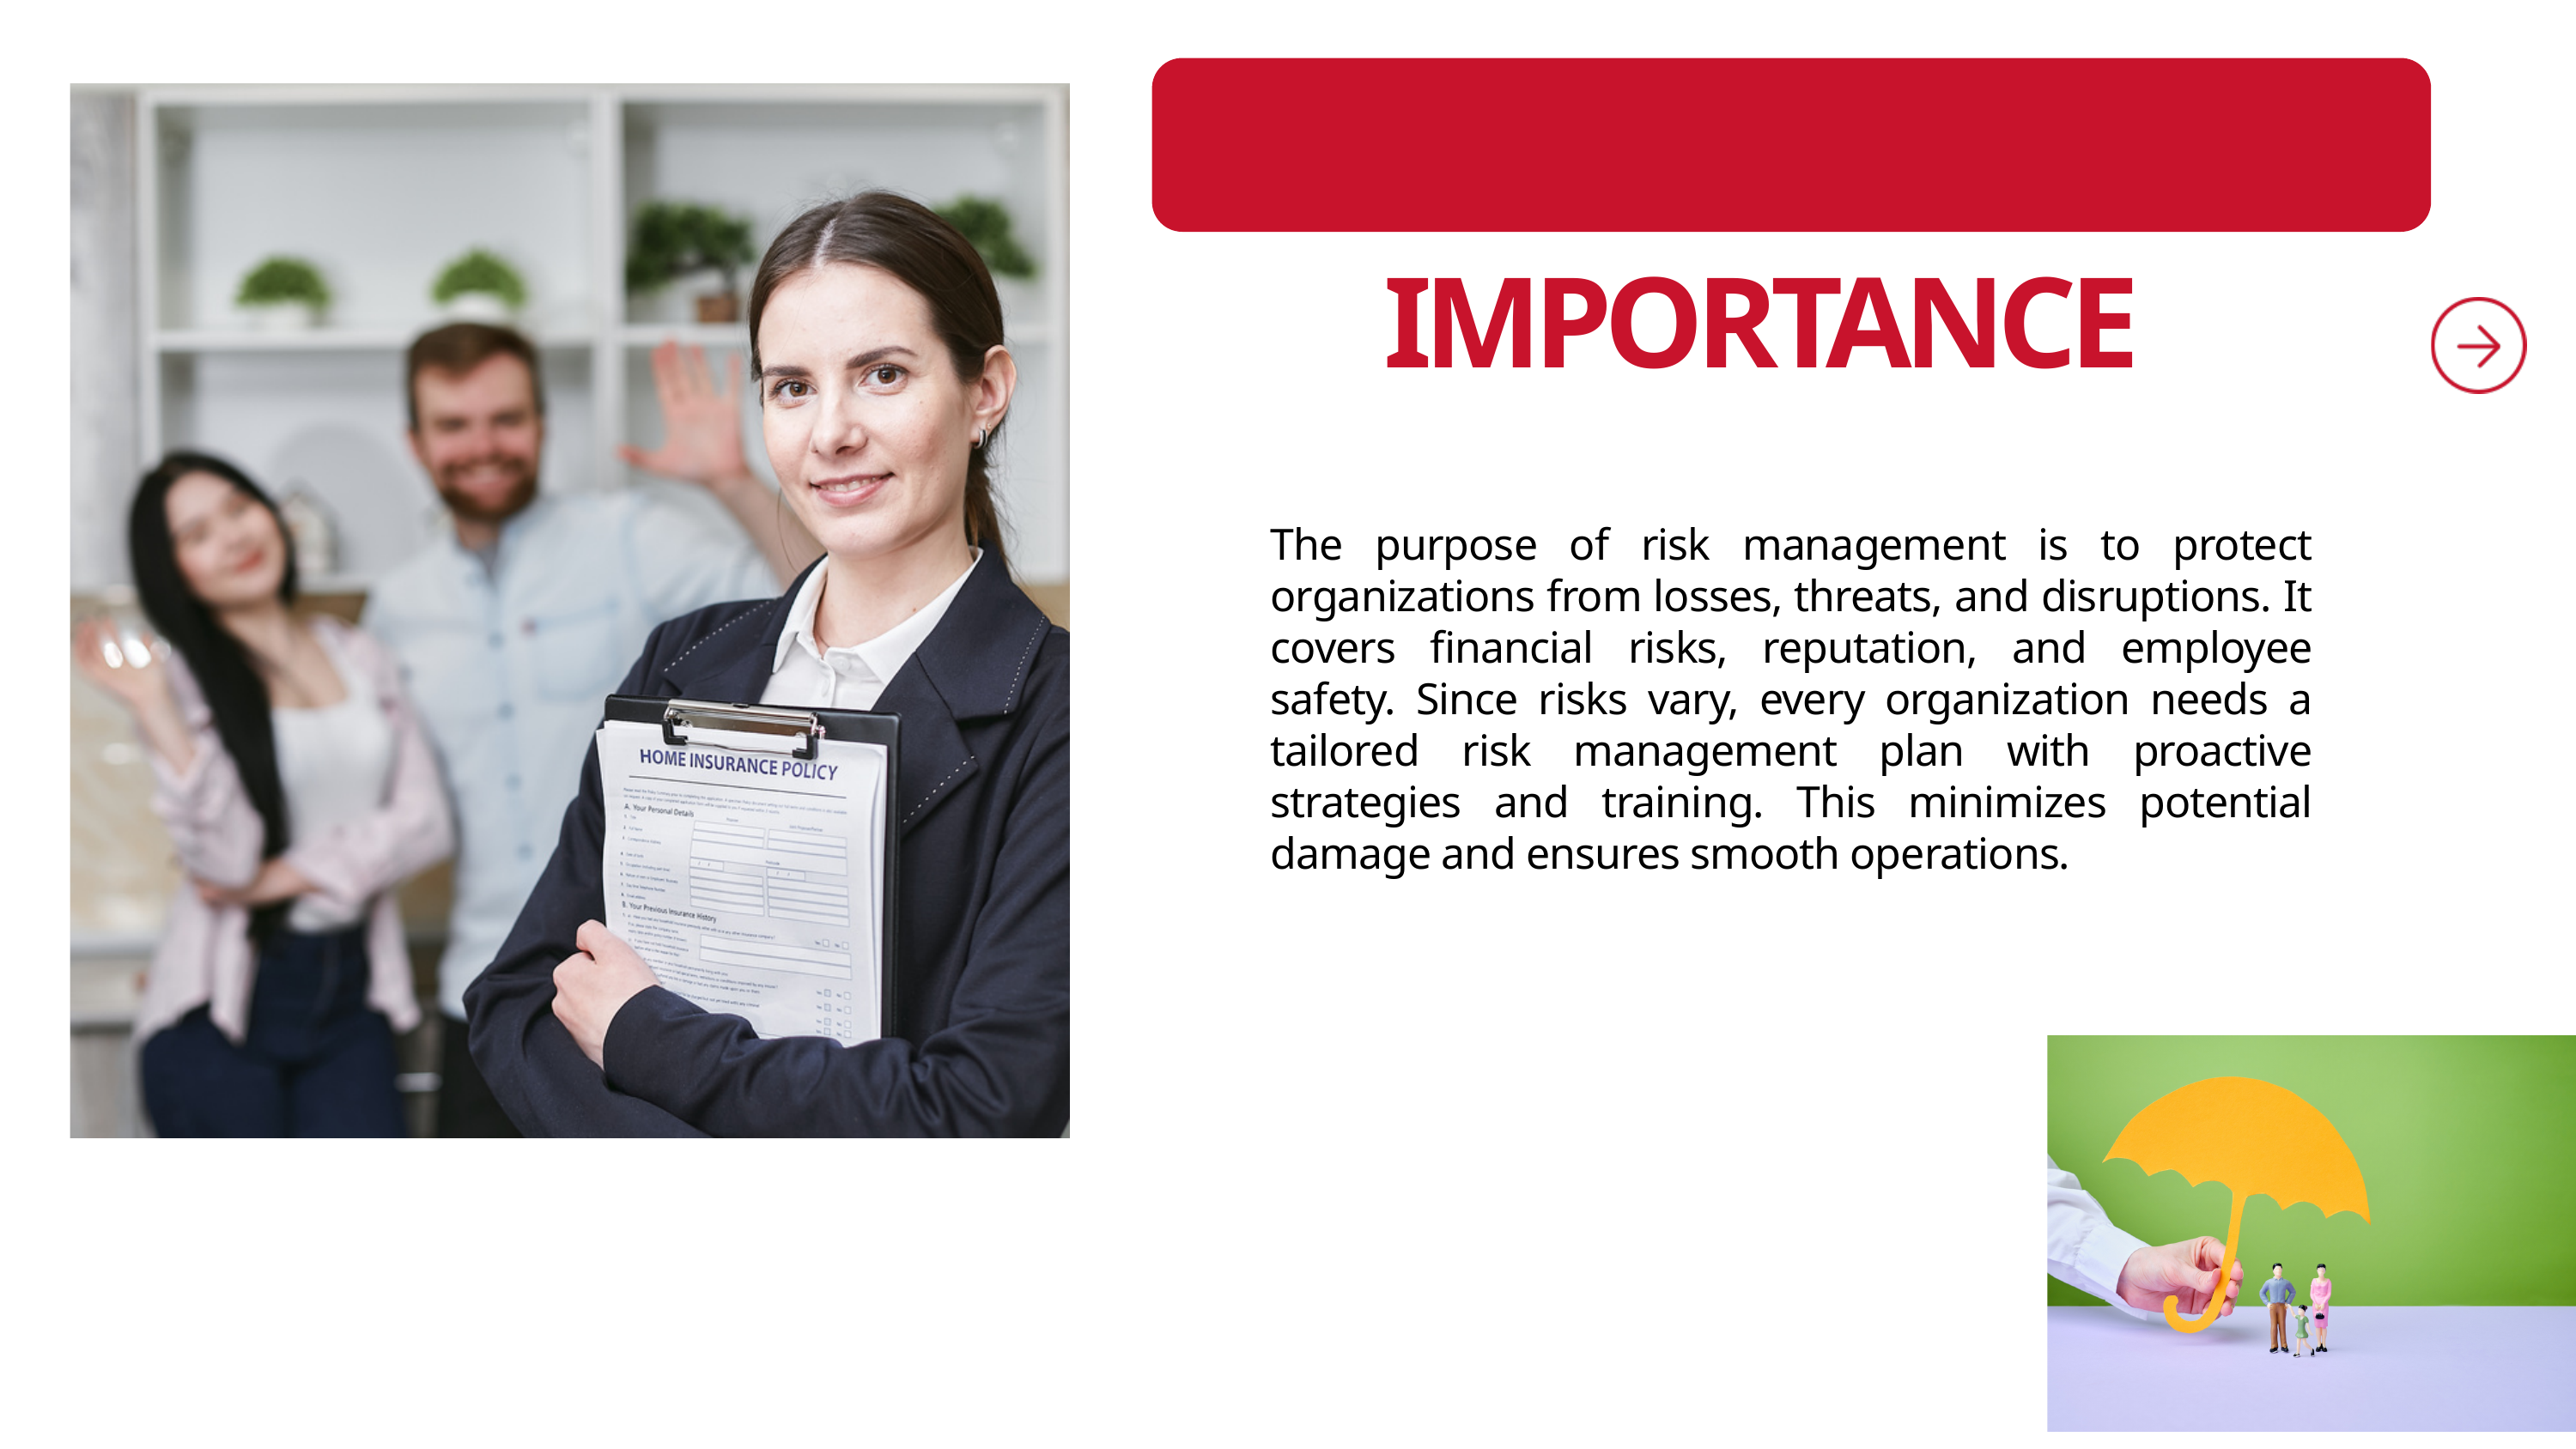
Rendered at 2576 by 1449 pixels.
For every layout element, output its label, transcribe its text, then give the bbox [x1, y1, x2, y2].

text_box IMPORTANCE [1882, 267, 2236, 393]
text_box IMPORTANCE [1534, 267, 1699, 393]
text_box [2431, 297, 2527, 394]
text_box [948, 267, 1533, 1304]
text_box [2047, 1035, 2576, 1432]
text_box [1704, 0, 1879, 785]
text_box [70, 83, 1070, 1138]
text_box The purpose of risk management is to protect organizations from losses, threats, and disruptions. It covers financial risks, reputation, and employee safety. Since risks vary, every organization needs a tailored risk management plan with proactive strategies and training. This minimizes potential damage and ensures smooth operations. [1536, 517, 2312, 878]
